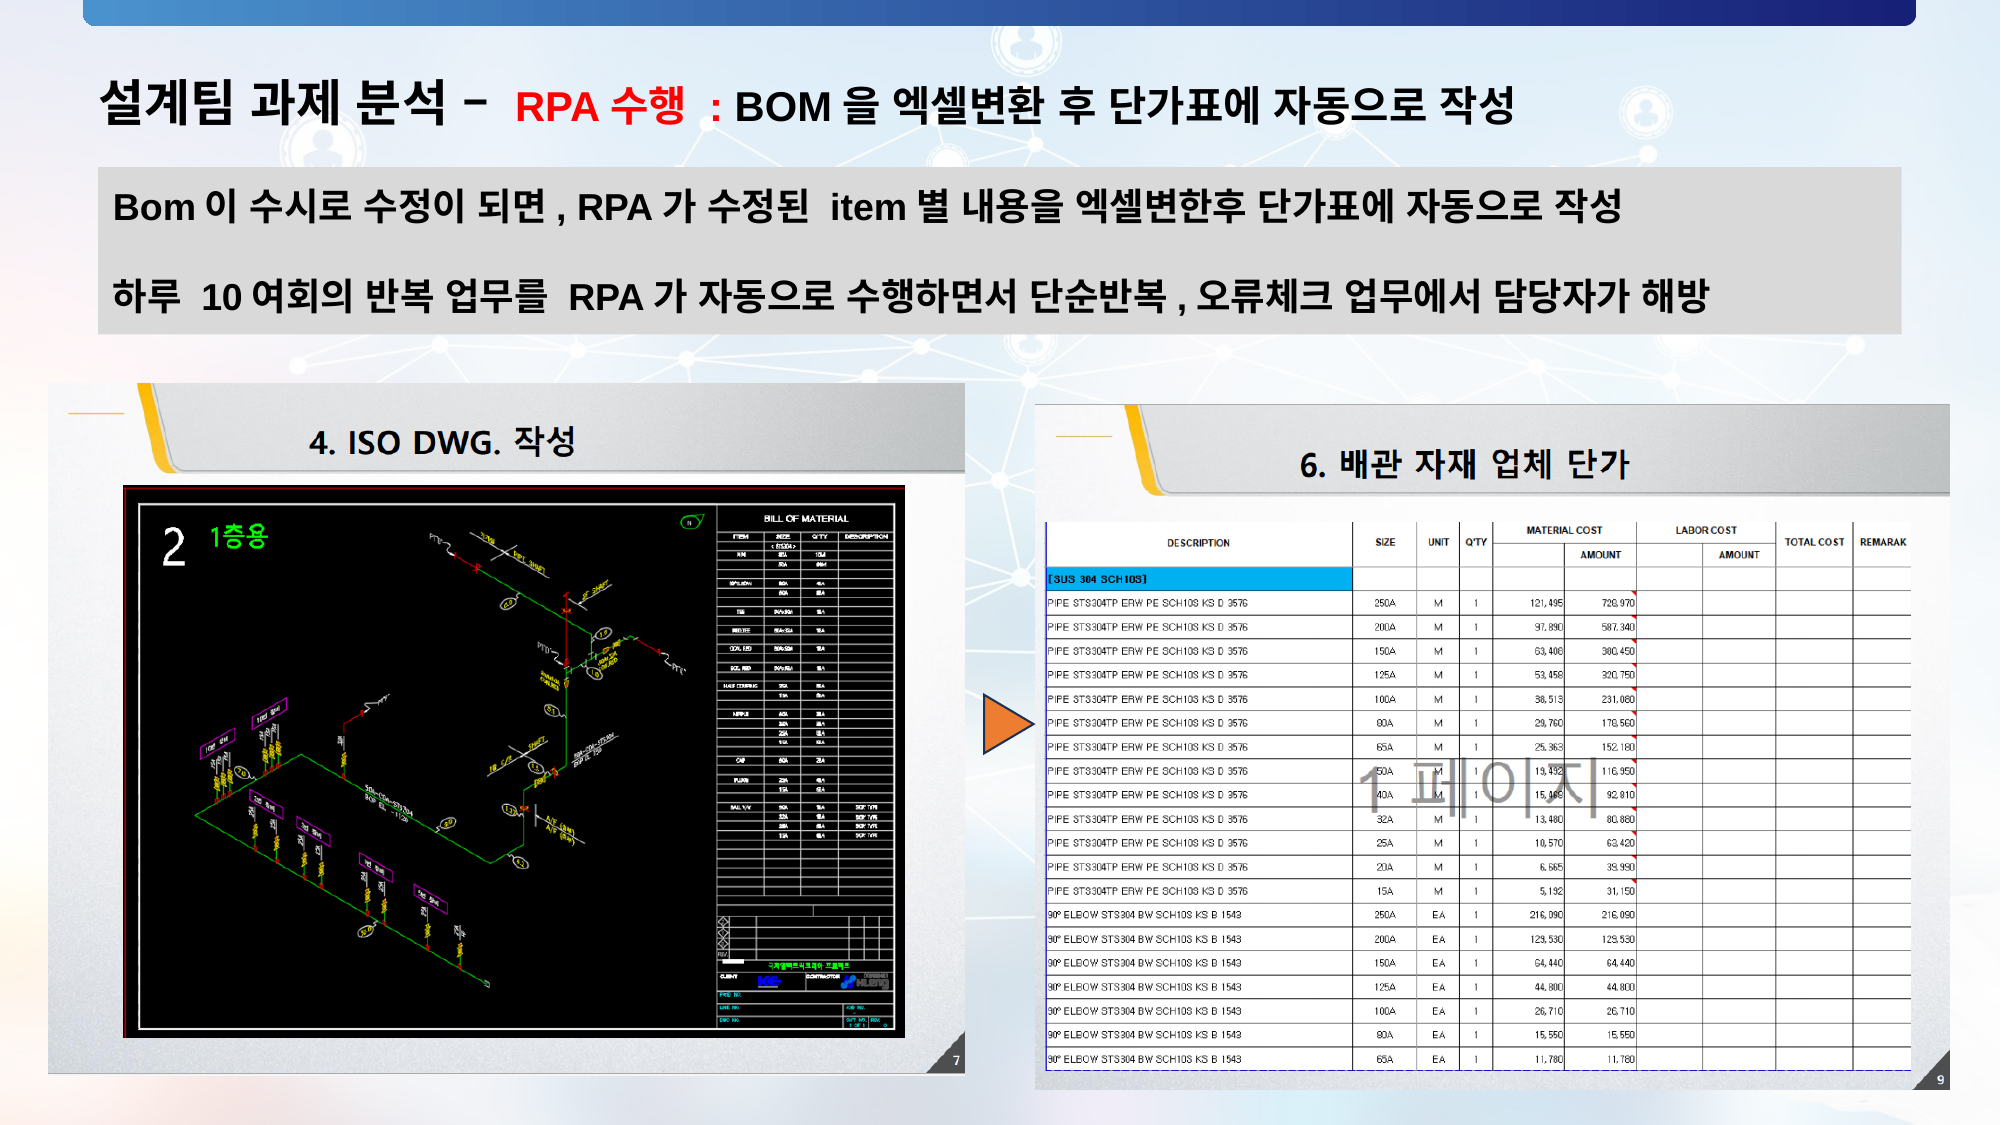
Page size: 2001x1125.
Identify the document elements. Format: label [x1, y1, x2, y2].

text_box [0, 0, 2000, 1125]
picture [47, 383, 965, 1076]
picture [1035, 404, 1950, 1091]
